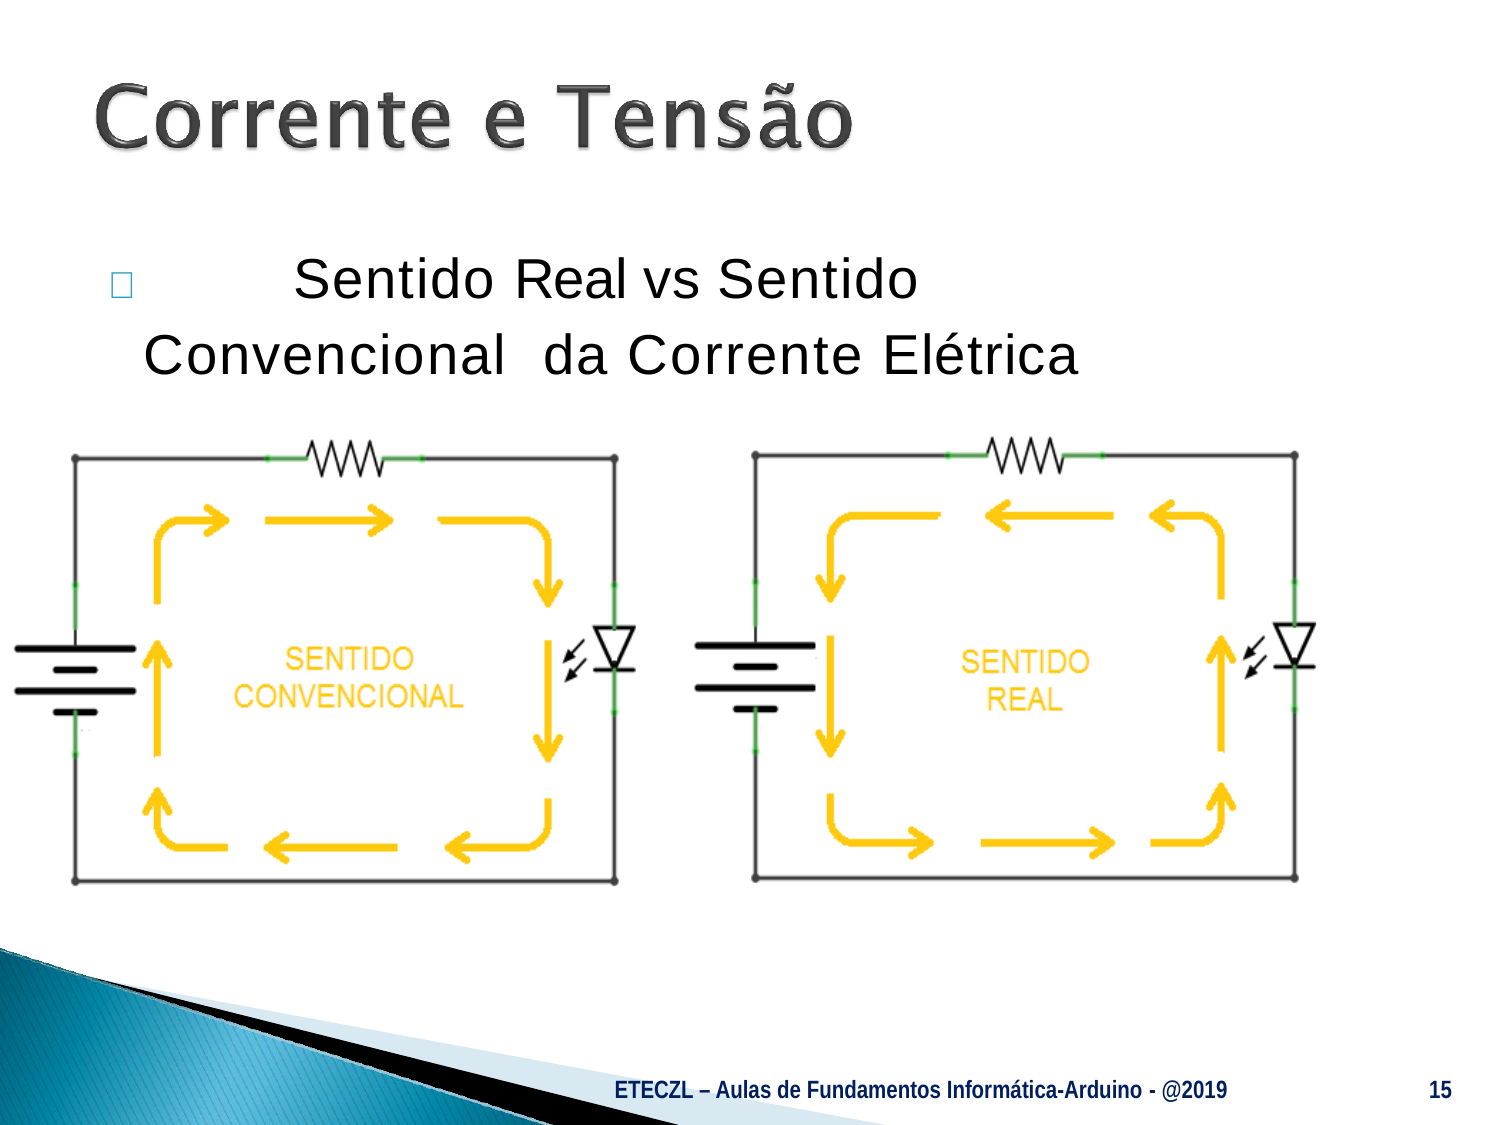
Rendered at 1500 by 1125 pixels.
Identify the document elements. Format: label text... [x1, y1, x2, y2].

text_box [0, 412, 1319, 905]
slide_number 15 [1424, 1072, 1468, 1125]
footer ETECZL – Aulas de Fundamentos Informática-Arduino - @2019 [612, 1072, 1364, 1125]
title  Sentido Real vs Sentido Convencional da Corrente Elétrica [105, 232, 1168, 412]
picture [0, 948, 558, 1125]
text_box [36, 46, 937, 234]
